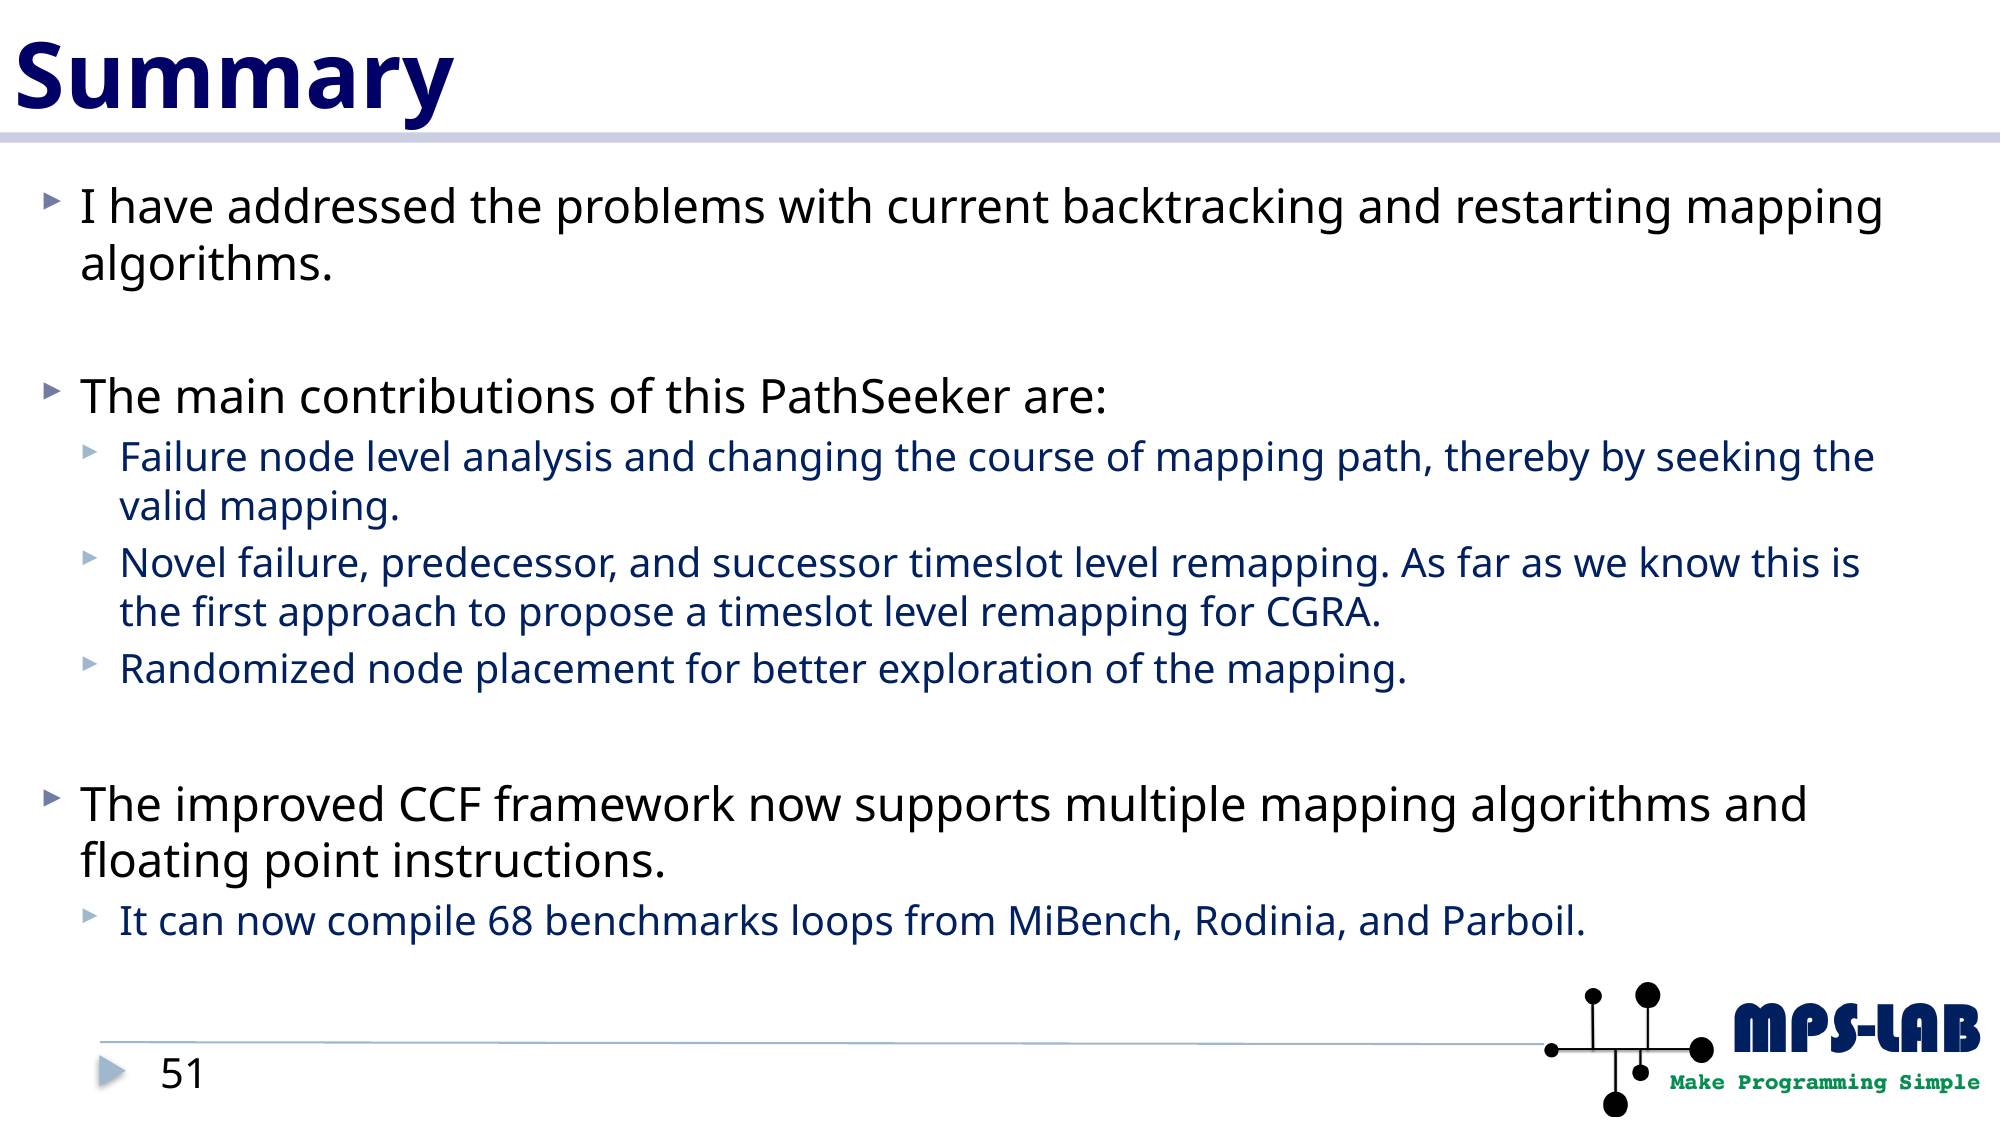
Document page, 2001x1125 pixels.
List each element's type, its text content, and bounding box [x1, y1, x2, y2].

list I have addressed the problems with current backtracking and restarting mapping algorithms. The main contributions of this PathSeeker are: Failure node level analysis and changing the course of mapping path, thereby by seeking the valid mapping. Novel failure, predecessor, and successor timeslot level remapping. As far as we know this is the first approach to propose a timeslot level remapping for CGRA. Randomized node placement for better exploration of the mapping. The improved CCF framework now supports multiple mapping algorithms and floating point instructions. It can now compile 68 benchmarks loops from MiBench, Rodinia, and Parboil. [25, 169, 1914, 956]
picture [1544, 965, 2001, 1117]
title Summary [0, 0, 2000, 134]
slide_number 50 [145, 1039, 353, 1100]
